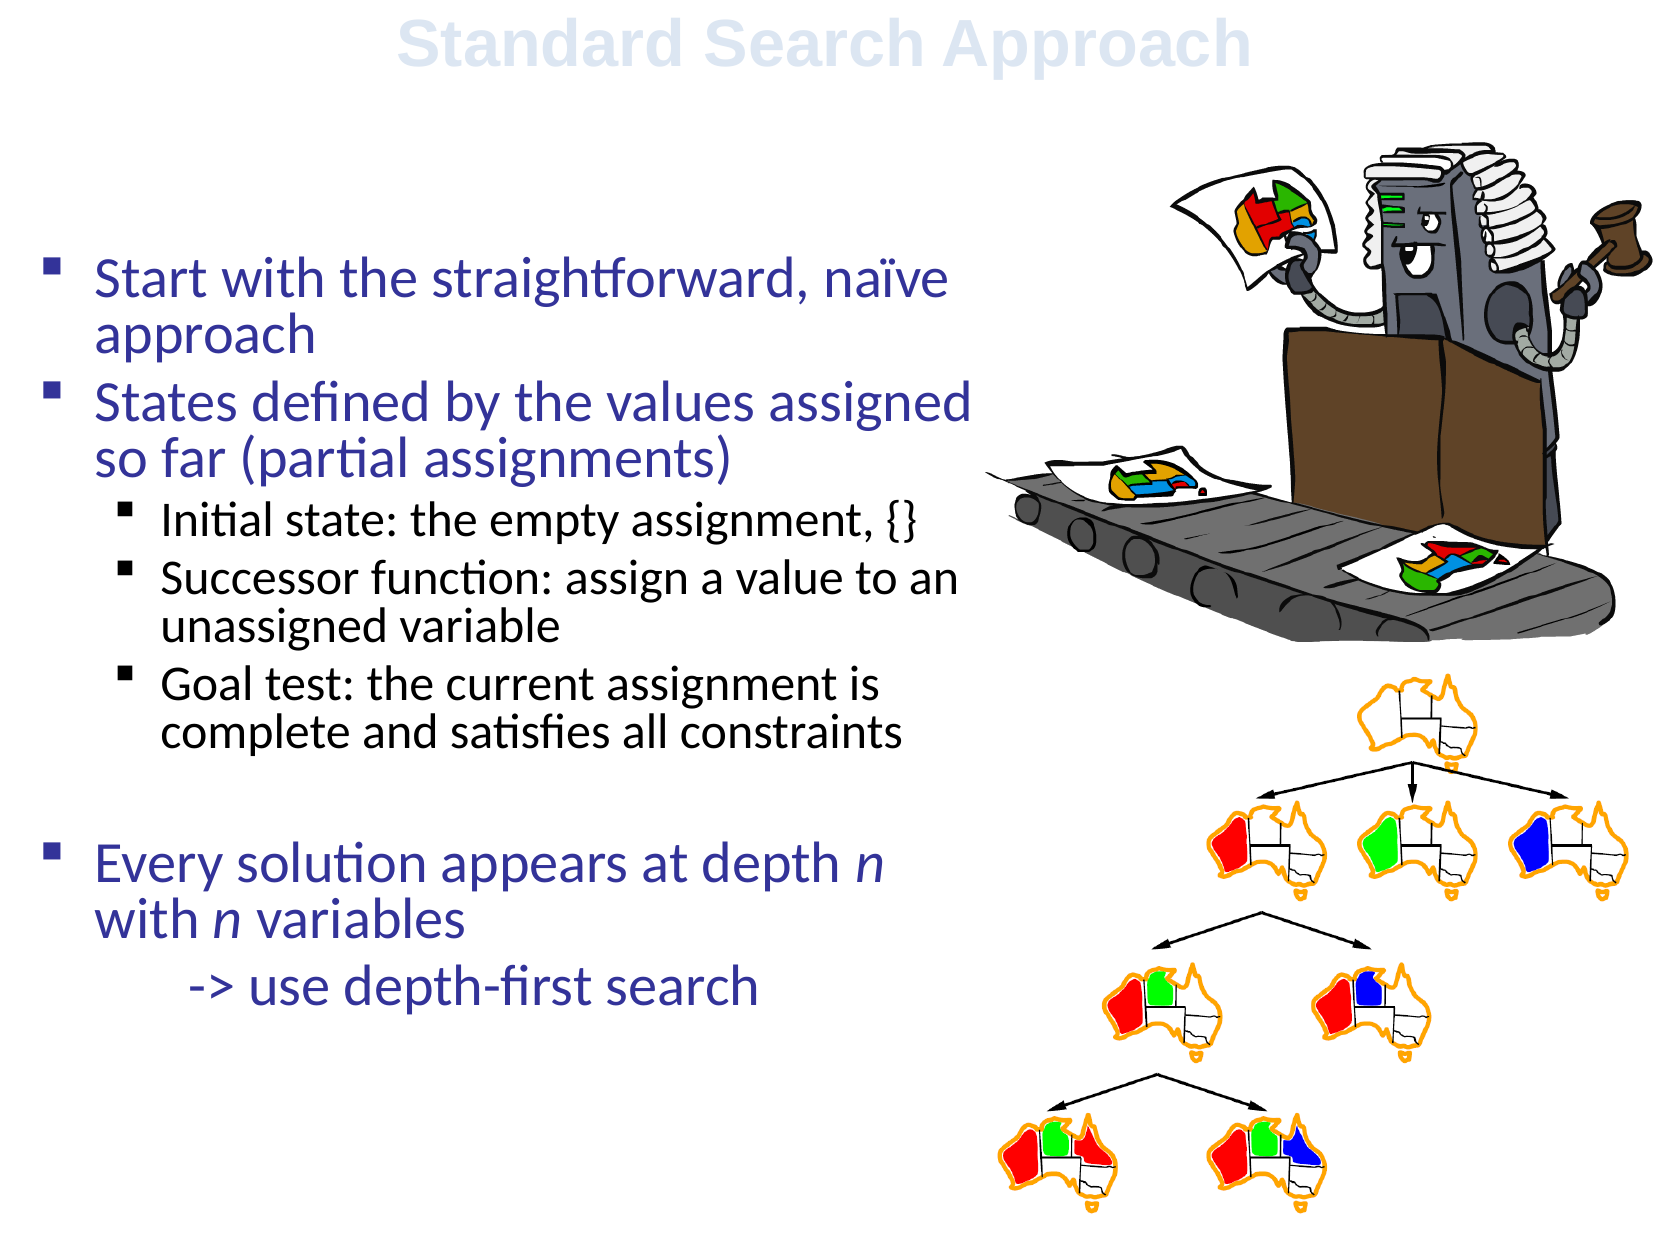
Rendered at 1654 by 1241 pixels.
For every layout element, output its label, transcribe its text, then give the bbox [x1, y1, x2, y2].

picture [991, 668, 1635, 1226]
text_box Start with the straightforward, naïve approach States defined by the values assigned so far (partial assignments) Initial state: the empty assignment, {} Successor function: assign a value to an unassigned variable Goal test: the current assignment is complete and satisfies all constraints Every solution appears at depth n with n variables -> use depth-first search [23, 245, 1011, 1093]
text_box Standard Search Approach [0, 0, 1652, 90]
picture [969, 107, 1654, 642]
